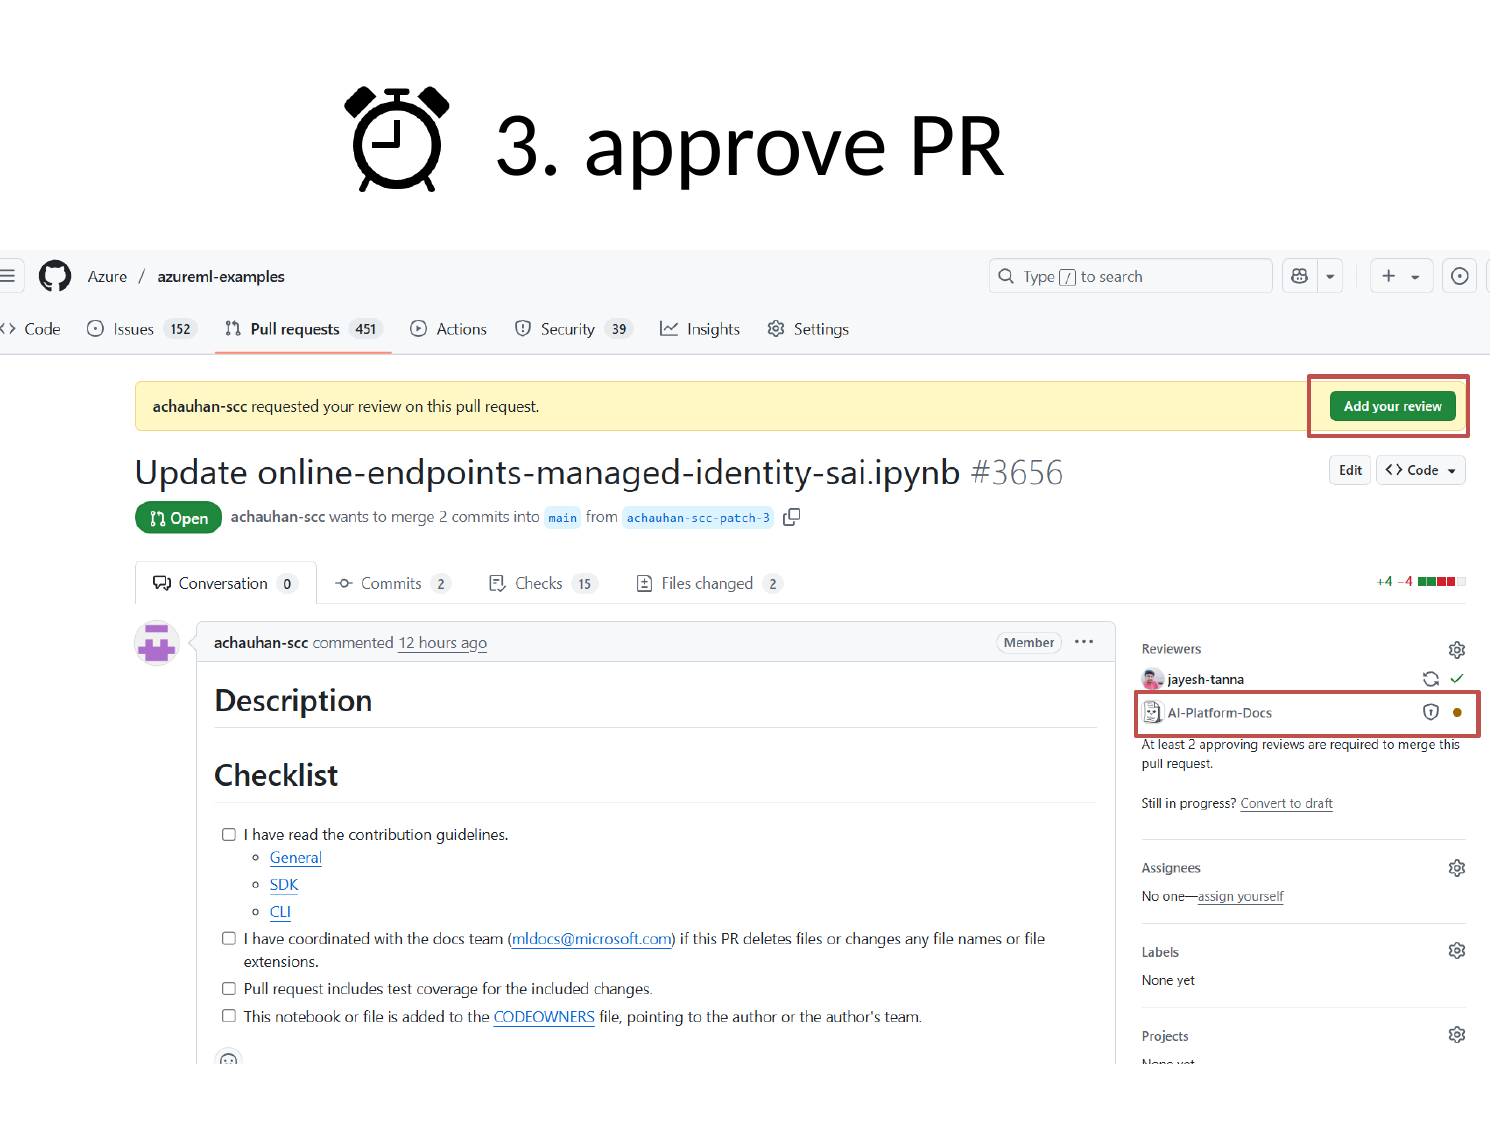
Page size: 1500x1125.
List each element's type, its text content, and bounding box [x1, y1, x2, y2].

picture [321, 63, 472, 214]
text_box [0, 250, 1490, 1065]
title 3. approve PR [75, 45, 1425, 233]
